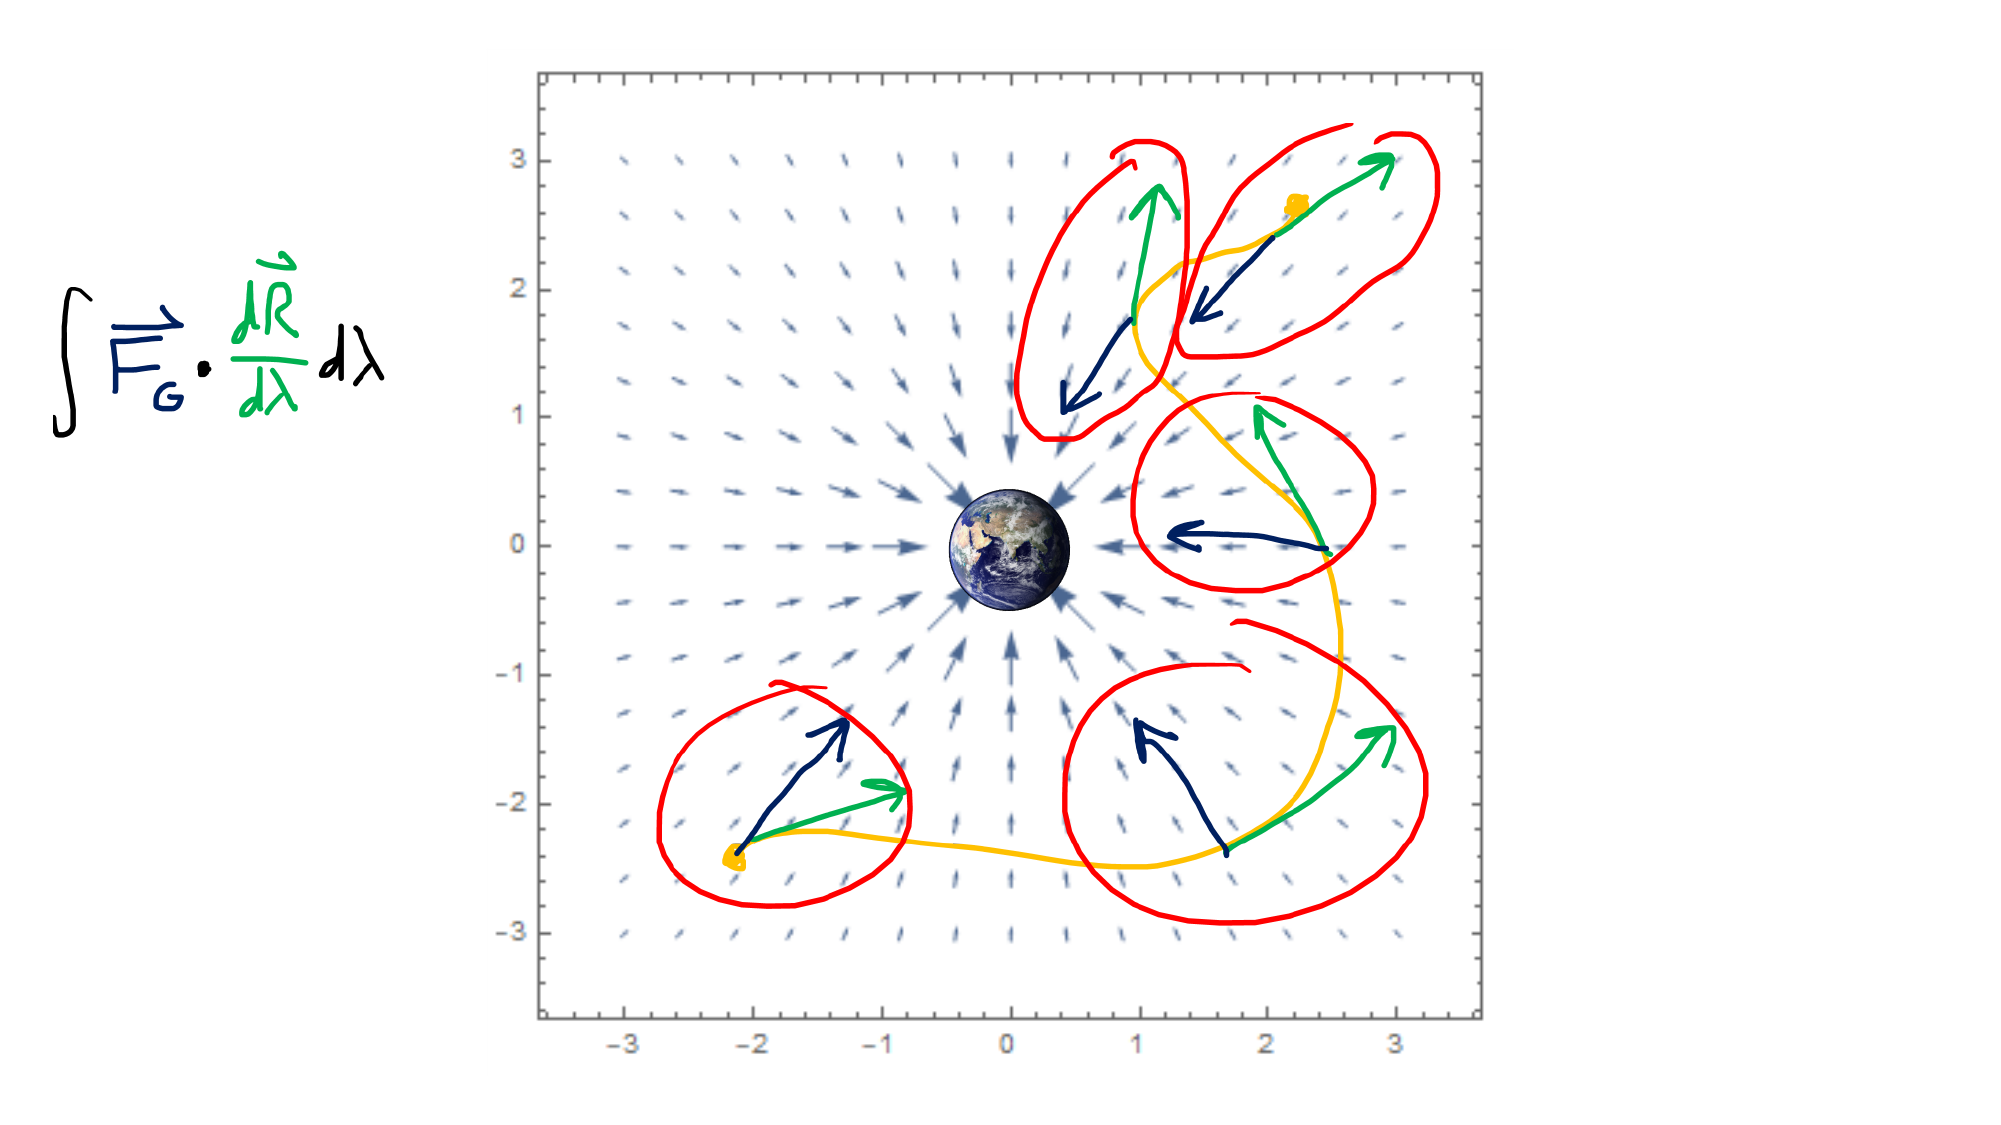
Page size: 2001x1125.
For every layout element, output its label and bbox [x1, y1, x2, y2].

text_box [486, 48, 1514, 1077]
picture [53, 123, 486, 934]
